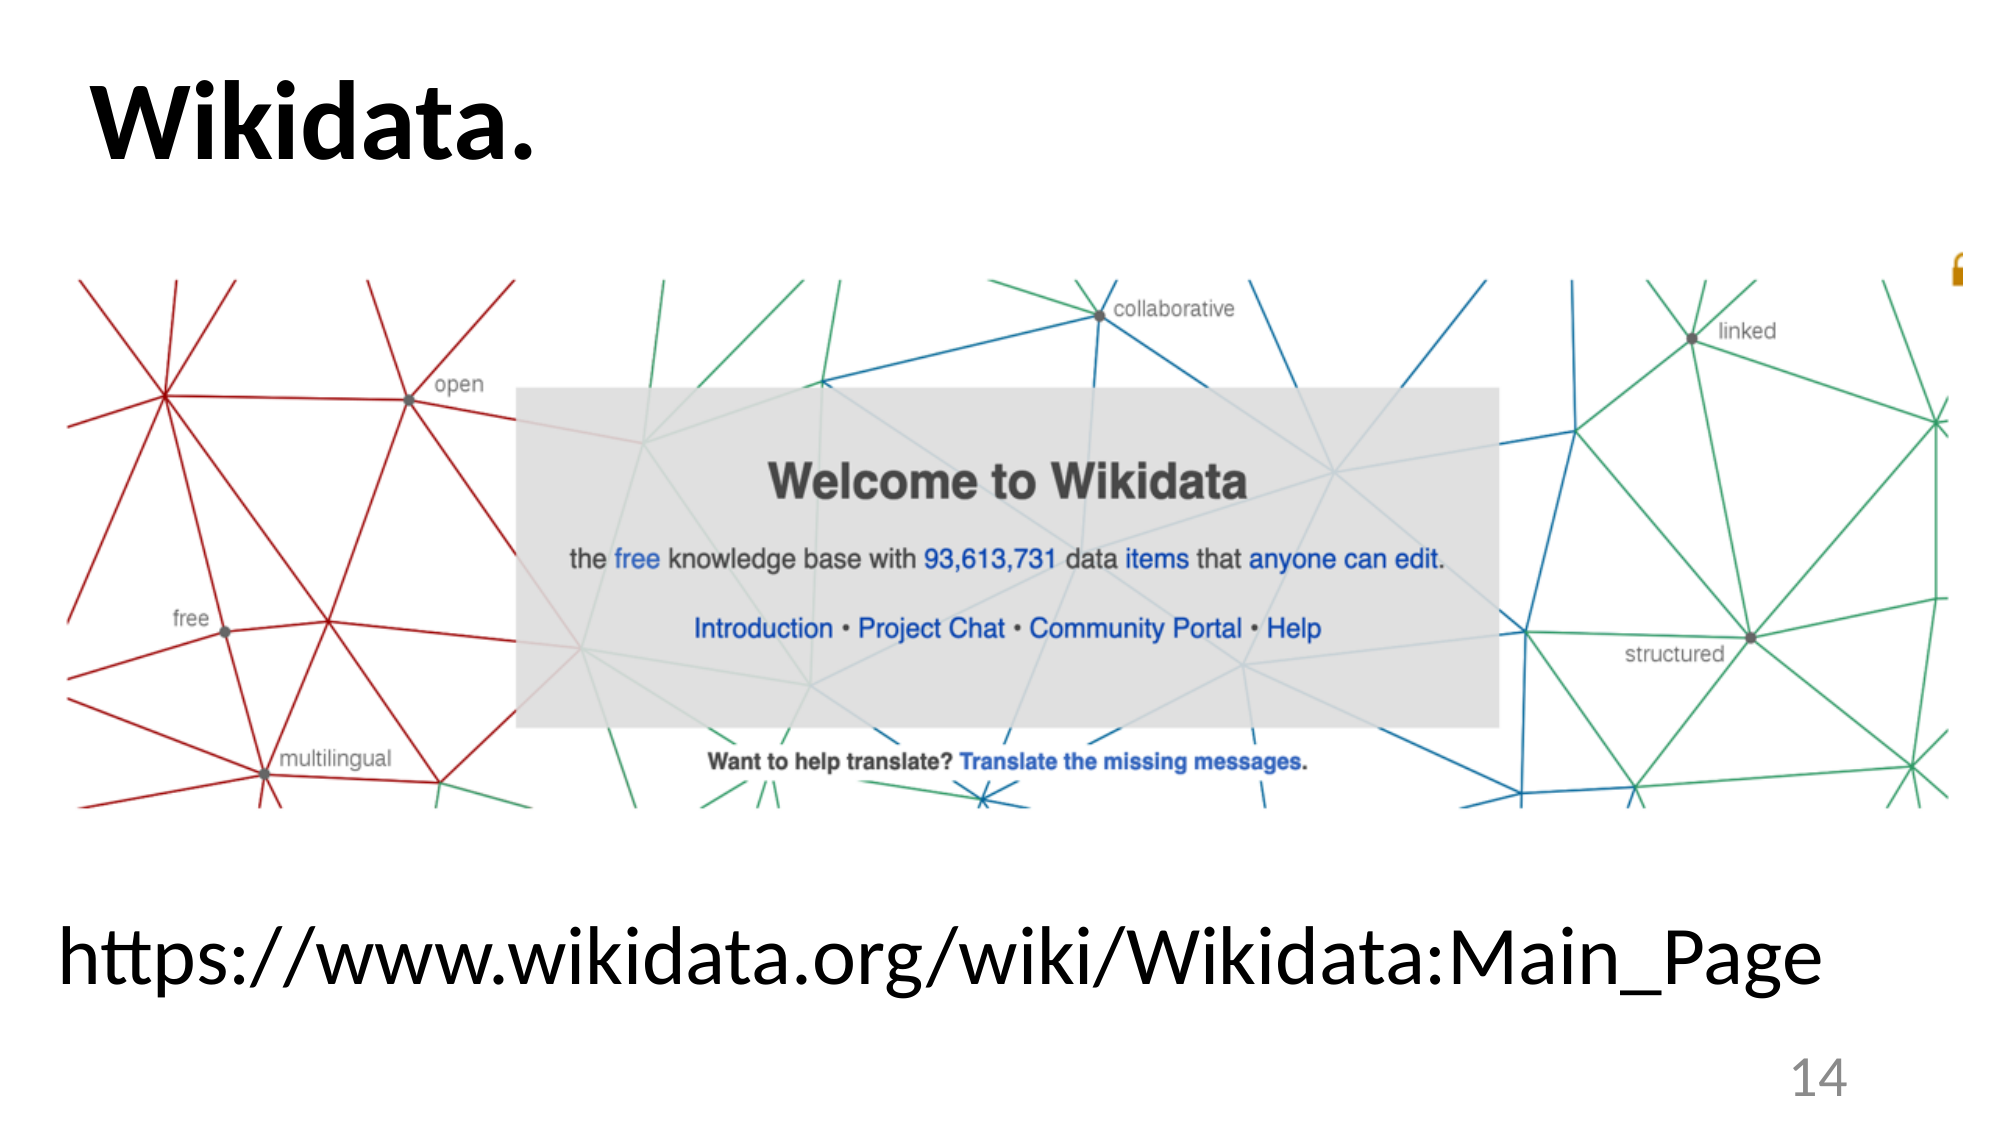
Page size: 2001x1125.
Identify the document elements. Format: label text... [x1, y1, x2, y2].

picture [37, 221, 1963, 818]
text_box Wikidata. [74, 39, 555, 190]
text_box https://www.wikidata.org/wiki/Wikidata:Main_Page [42, 893, 1841, 1009]
slide_number 14 [1412, 1042, 1863, 1103]
